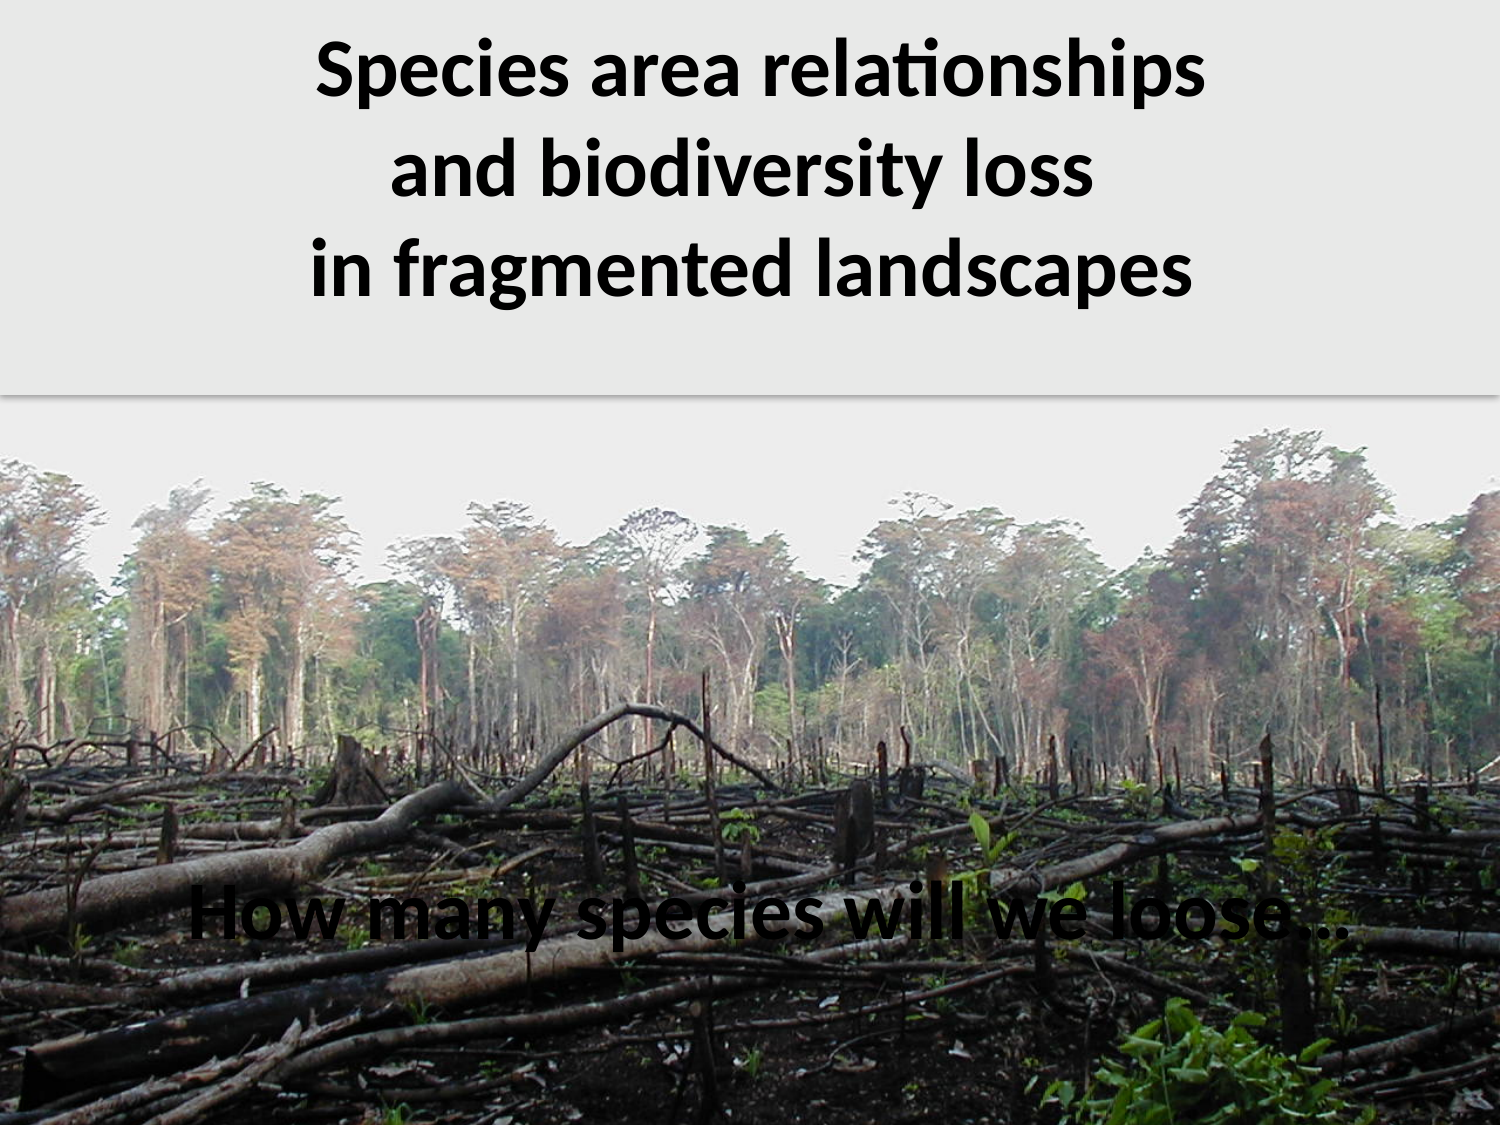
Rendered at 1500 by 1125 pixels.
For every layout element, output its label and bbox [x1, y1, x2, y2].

picture [0, 217, 1500, 1125]
text_box [0, 0, 1500, 217]
